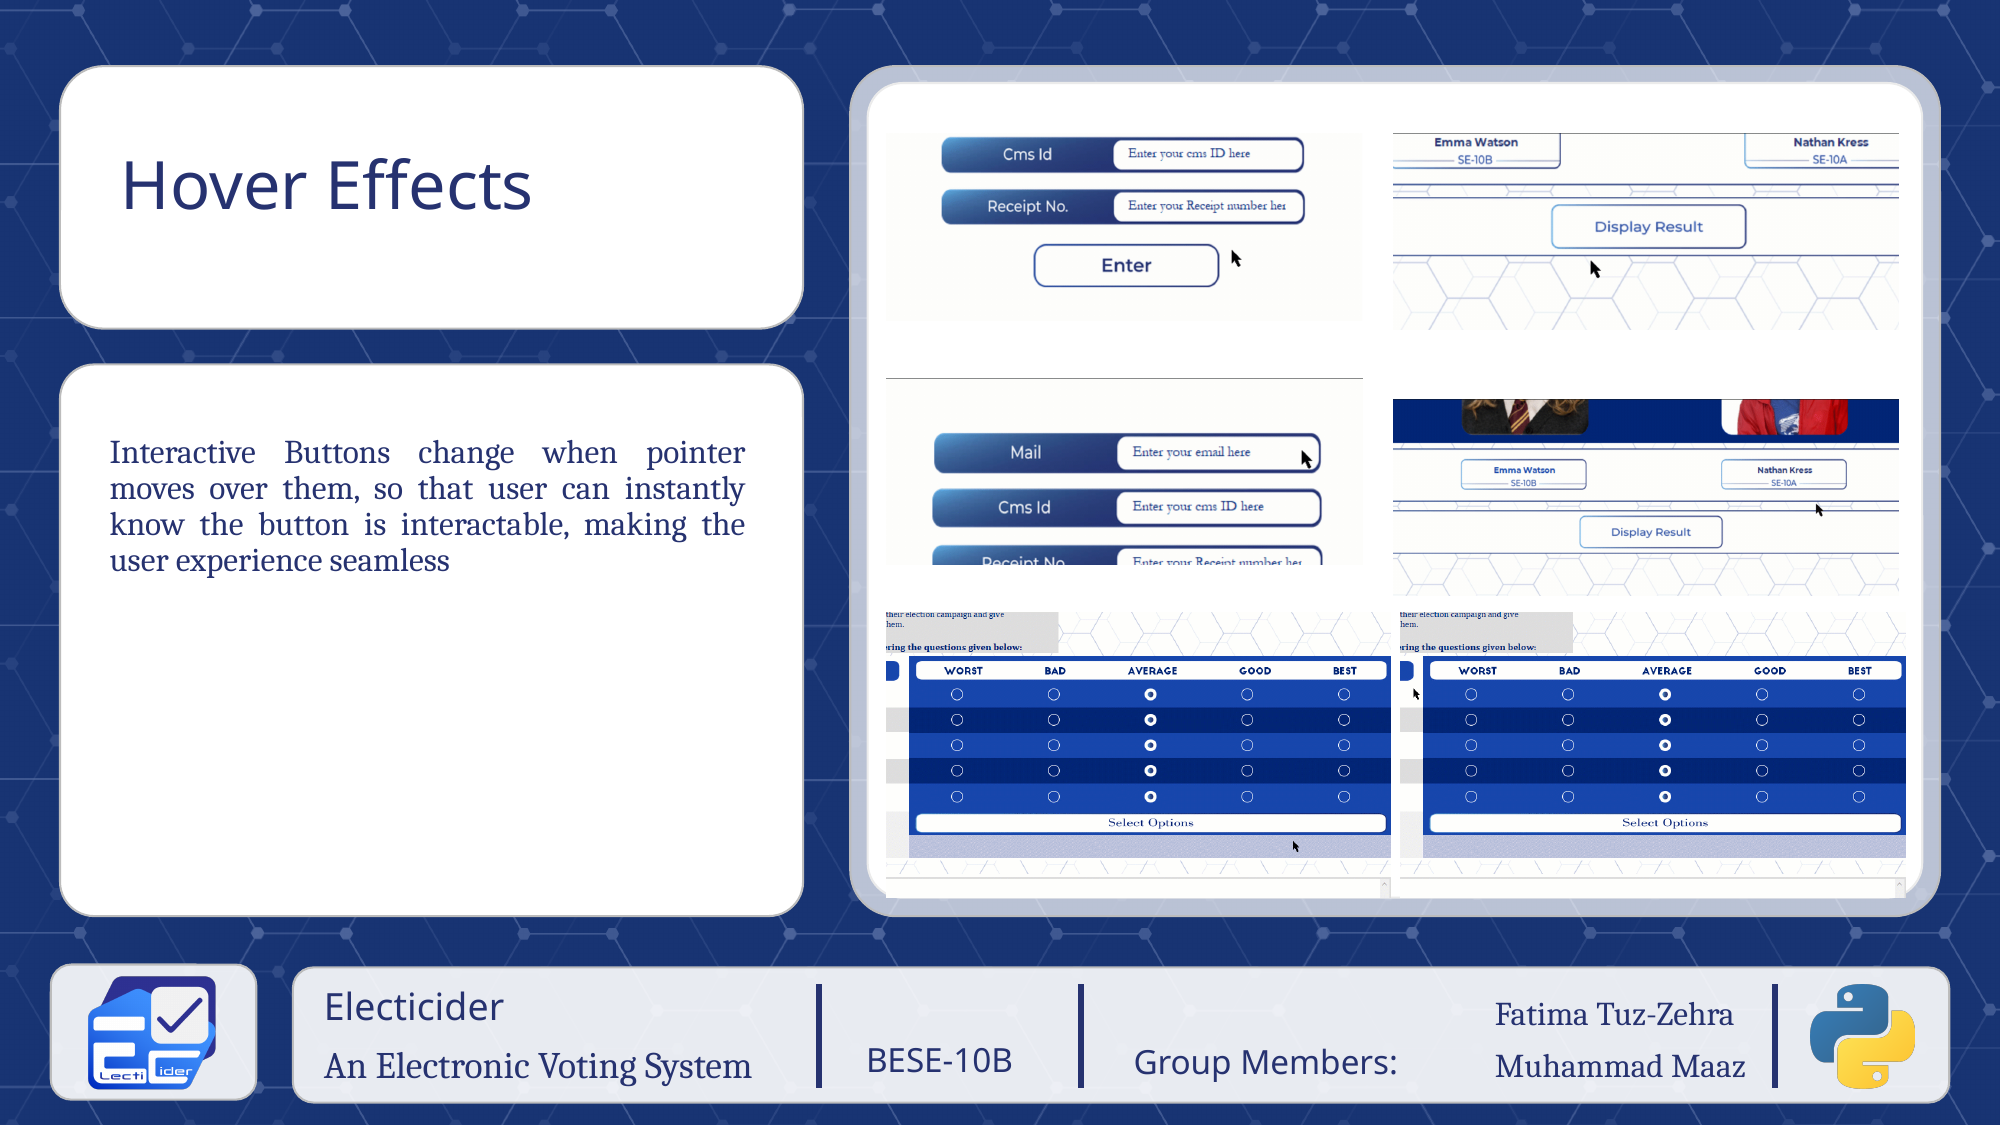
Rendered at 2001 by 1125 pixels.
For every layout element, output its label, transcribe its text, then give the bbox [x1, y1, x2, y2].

list Interactive Buttons change when pointer moves over them, so that user can instantly know the button is interactable, making the user experience seamless [94, 427, 762, 913]
picture [0, 0, 2000, 1125]
title Hover Effects [105, 135, 751, 232]
